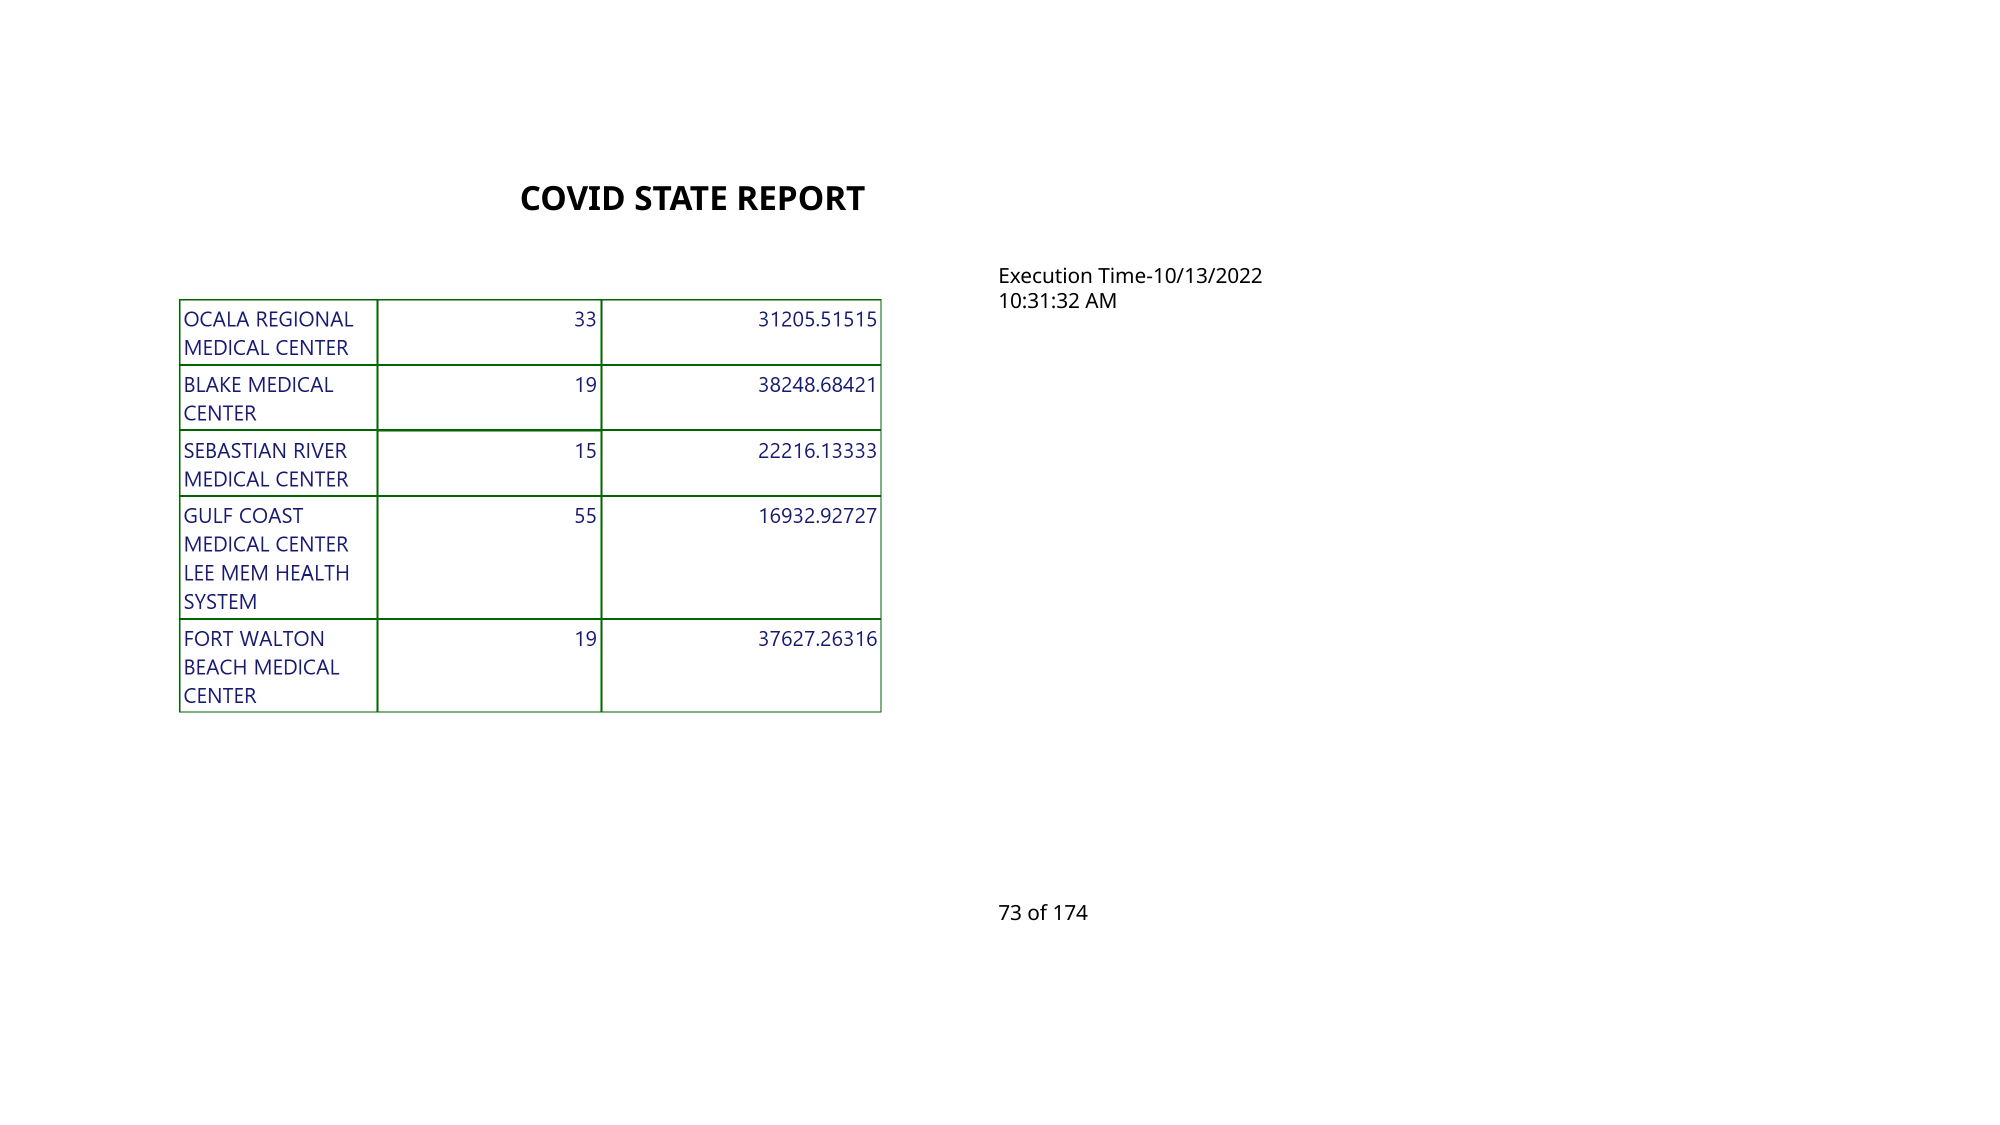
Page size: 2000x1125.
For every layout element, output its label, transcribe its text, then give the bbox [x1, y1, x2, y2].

text_box COVID STATE REPORT [377, 173, 1009, 241]
picture [179, 299, 882, 713]
text_box Execution Time-10/13/2022 10:31:32 AM [994, 258, 1349, 300]
text_box 73 of 174 [994, 895, 1420, 975]
